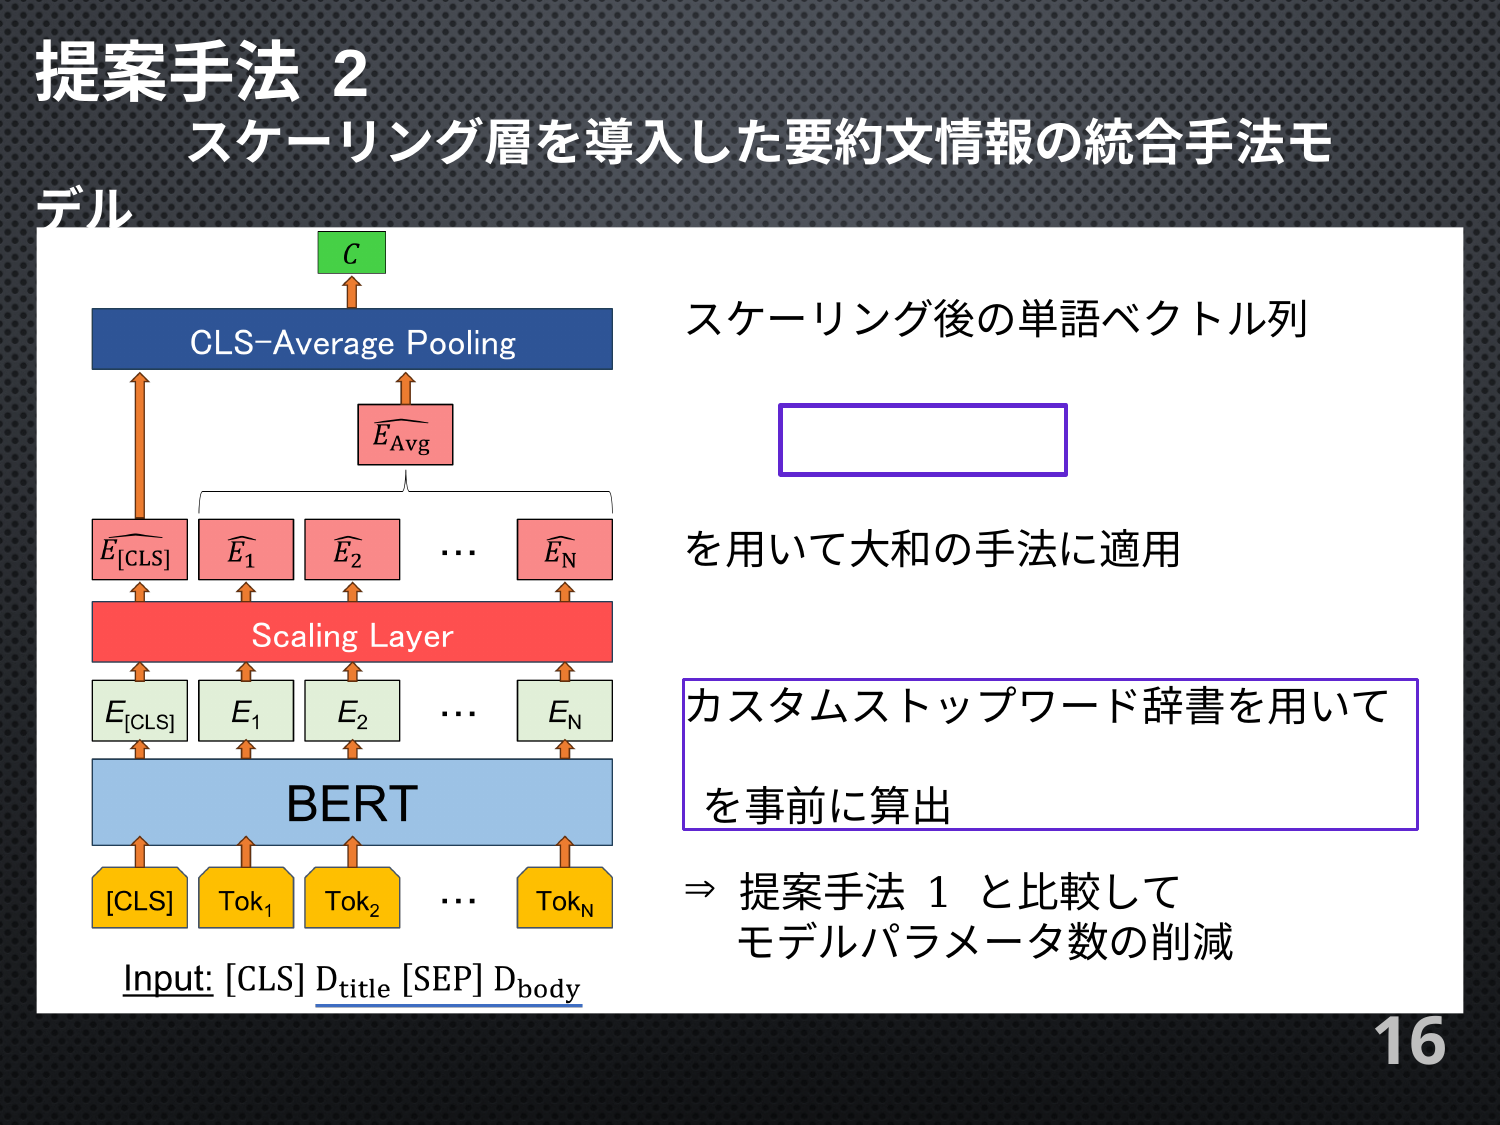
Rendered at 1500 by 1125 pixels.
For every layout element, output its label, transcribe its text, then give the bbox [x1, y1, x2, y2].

slide_number 16 [1268, 1015, 1463, 1074]
text_box [779, 404, 1068, 476]
text_box 提案手法 1 と比較して モデルパラメータ数の削減 [683, 866, 1418, 967]
picture [85, 231, 613, 1020]
text_box 提案手法 2 スケーリング層を導入した要約文情報の統合手法モデル [19, 15, 1395, 136]
text_box [35, 226, 1465, 1015]
